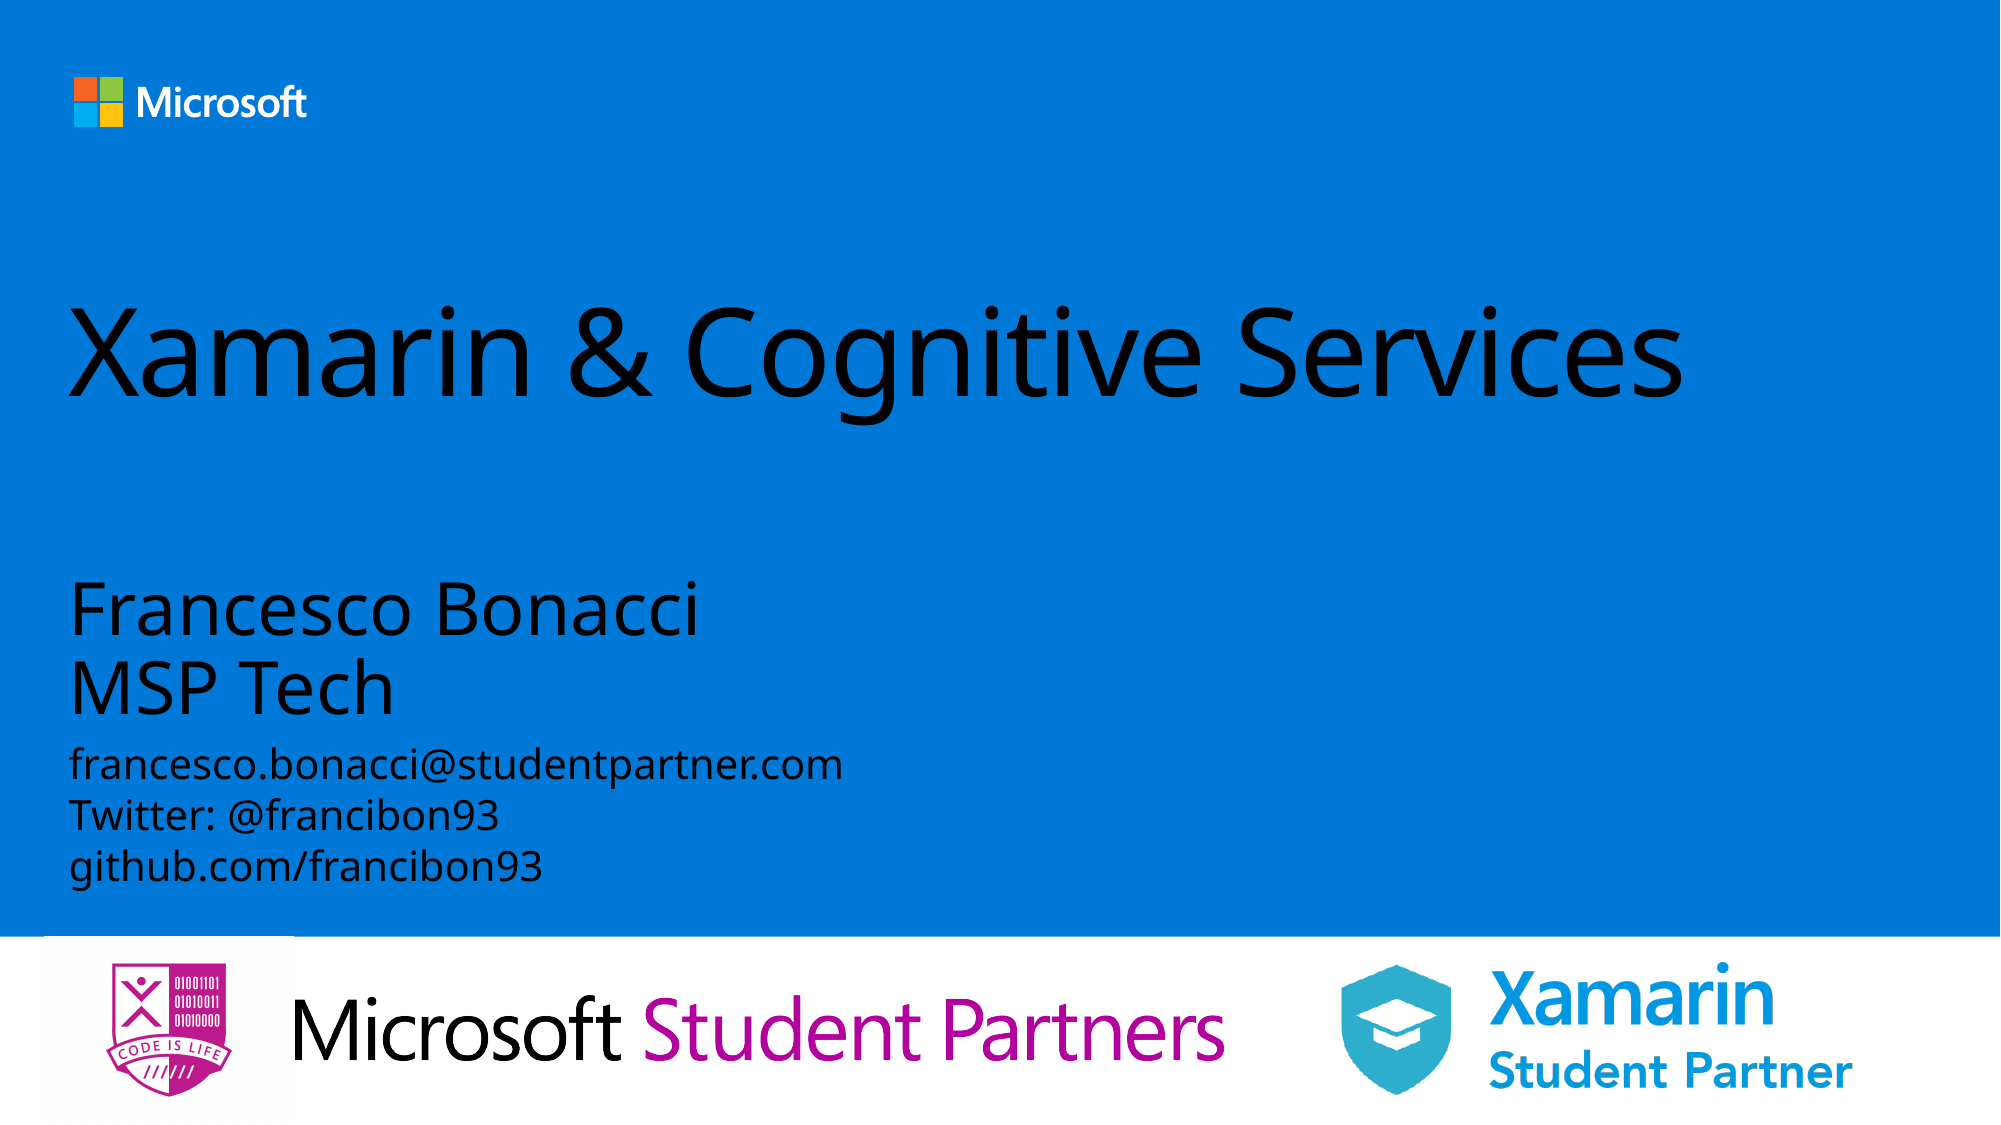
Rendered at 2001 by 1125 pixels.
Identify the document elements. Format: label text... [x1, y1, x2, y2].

text_box [0, 936, 2000, 1125]
picture [44, 936, 294, 1124]
title Xamarin & Cognitive Services [44, 275, 2000, 572]
picture [295, 994, 1225, 1061]
picture [1484, 947, 1856, 1096]
list Francesco Bonacci MSP Tech francesco.bonacci@studentpartner.com Twitter: @francibon93 github.com/francibon93 [44, 572, 1473, 884]
picture [1341, 964, 1452, 1095]
